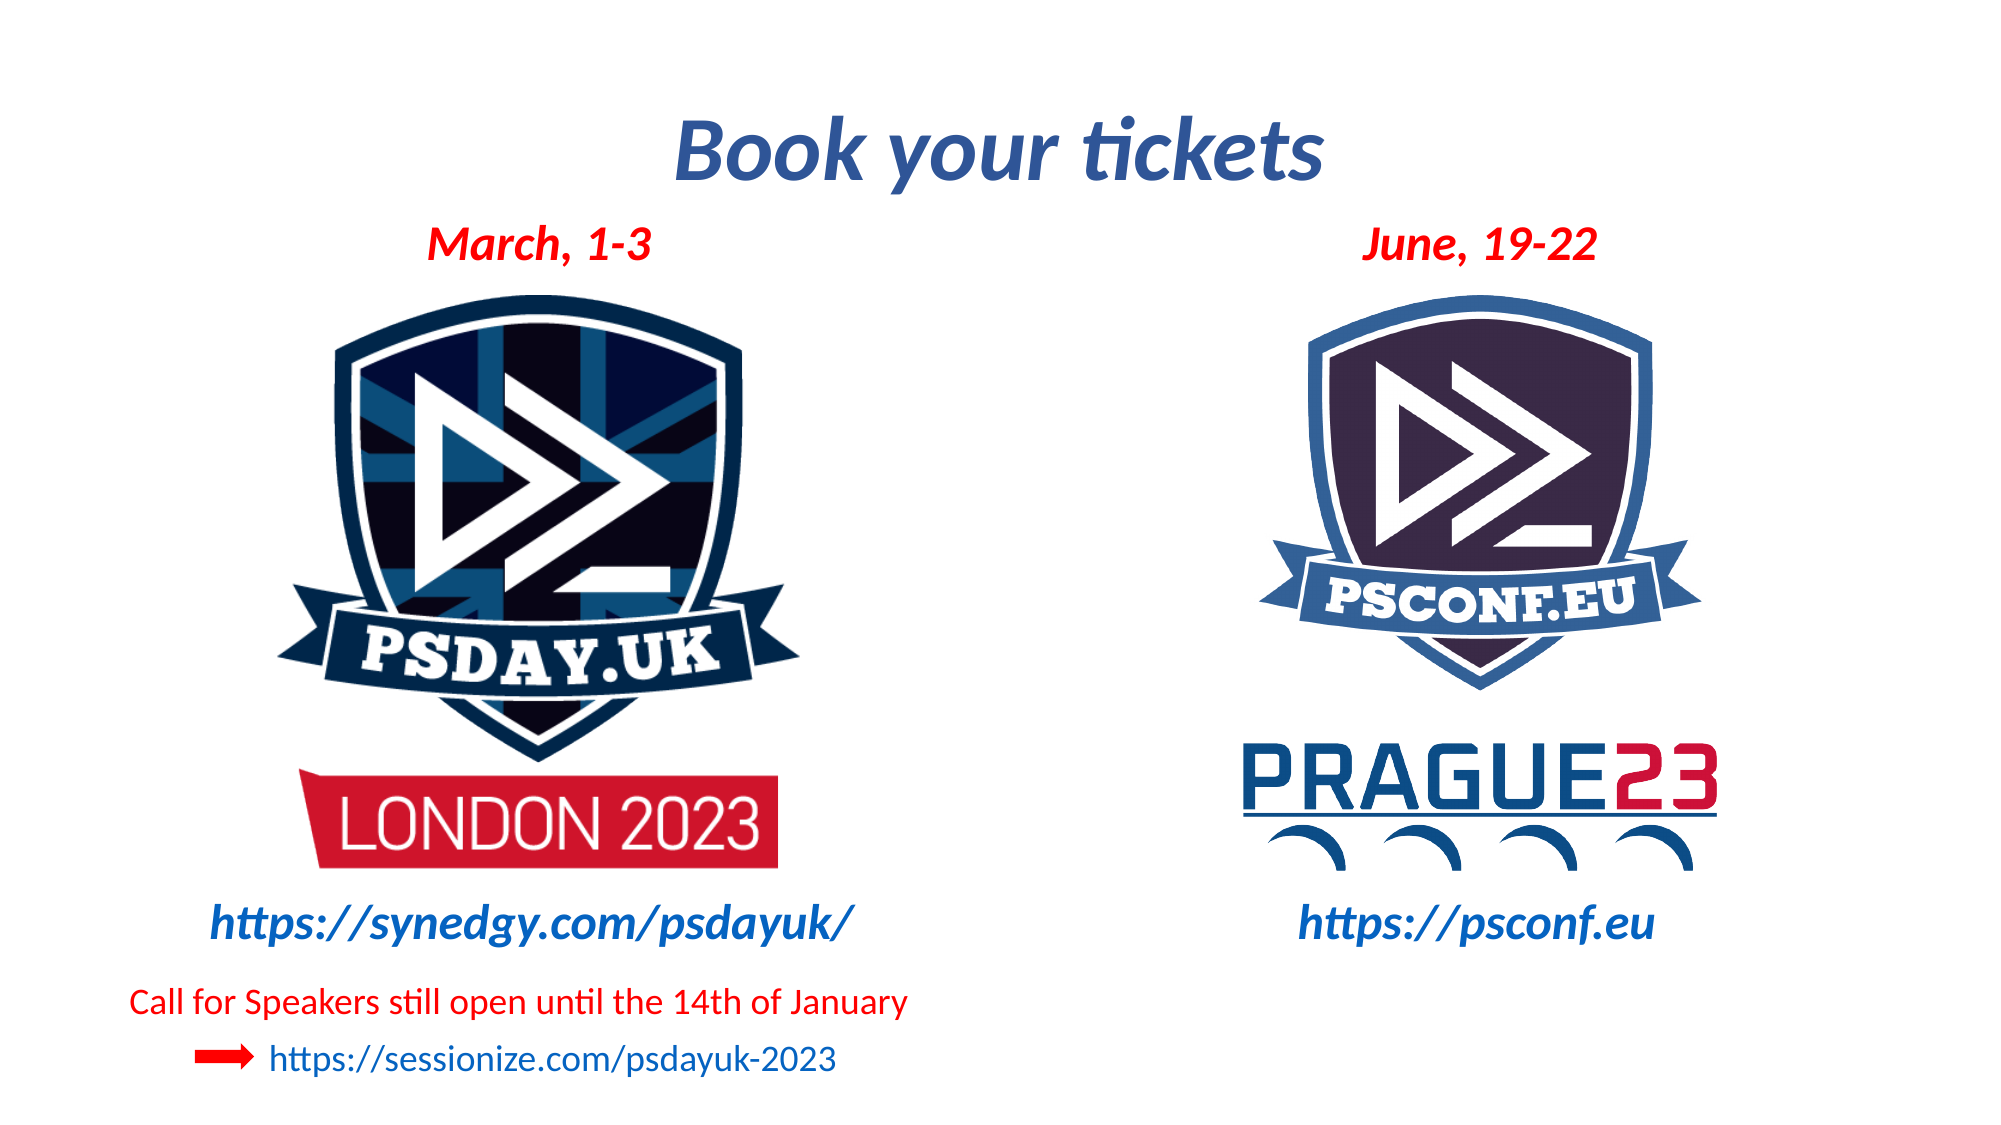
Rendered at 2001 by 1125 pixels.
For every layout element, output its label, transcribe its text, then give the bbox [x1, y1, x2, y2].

text_box https://synedgy.com/psdayuk/ [194, 881, 883, 957]
text_box https://psconf.eu [1282, 881, 1678, 957]
picture [264, 295, 813, 870]
text_box Call for Speakers still open until the 14th of January [84, 969, 955, 1030]
text_box Book your tickets [0, 81, 2000, 207]
text_box https://sessionize.com/psdayuk-2023 [254, 1026, 860, 1086]
picture [1243, 295, 1717, 871]
text_box [194, 1043, 254, 1070]
text_box March, 1-3 [194, 202, 883, 278]
text_box June, 19-22 [1136, 202, 1824, 278]
